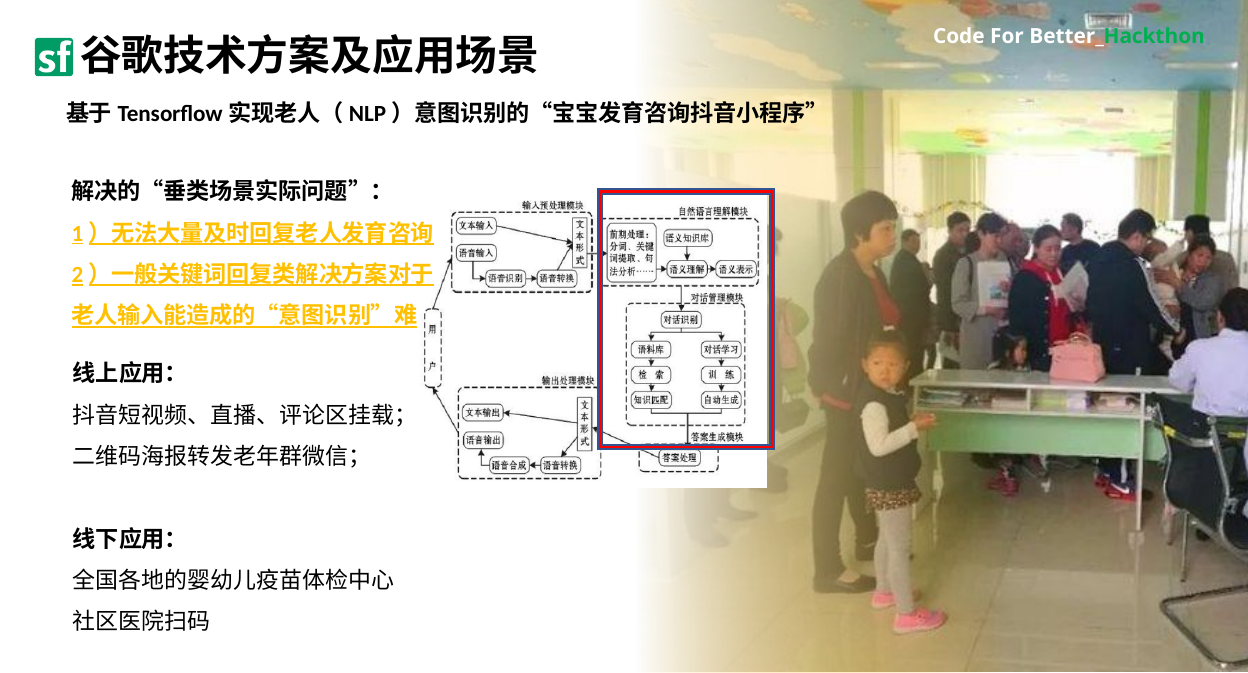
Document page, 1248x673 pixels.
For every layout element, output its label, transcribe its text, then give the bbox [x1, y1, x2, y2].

text_box 解决的“垂类场景实际问题”： 1）无法大量及时回复老人发育咨询 2）一般关键词回复类解决方案对于 老人输入能造成的“意图识别”难 [56, 169, 449, 336]
text_box 基于Tensorflow实现老人（NLP）意图识别的“宝宝发育咨询抖音小程序” [51, 91, 616, 134]
text_box [0, 0, 616, 673]
text_box 线上应用： 抖音短视频、直播、评论区挂载； 二维码海报转发老年群微信； 线下应用： 全国各地的婴幼儿疫苗体检中心 社区医院扫码 [58, 337, 429, 642]
picture [409, 0, 1248, 673]
picture [34, 37, 74, 77]
text_box 谷歌技术方案及应用场景 [65, 21, 608, 87]
